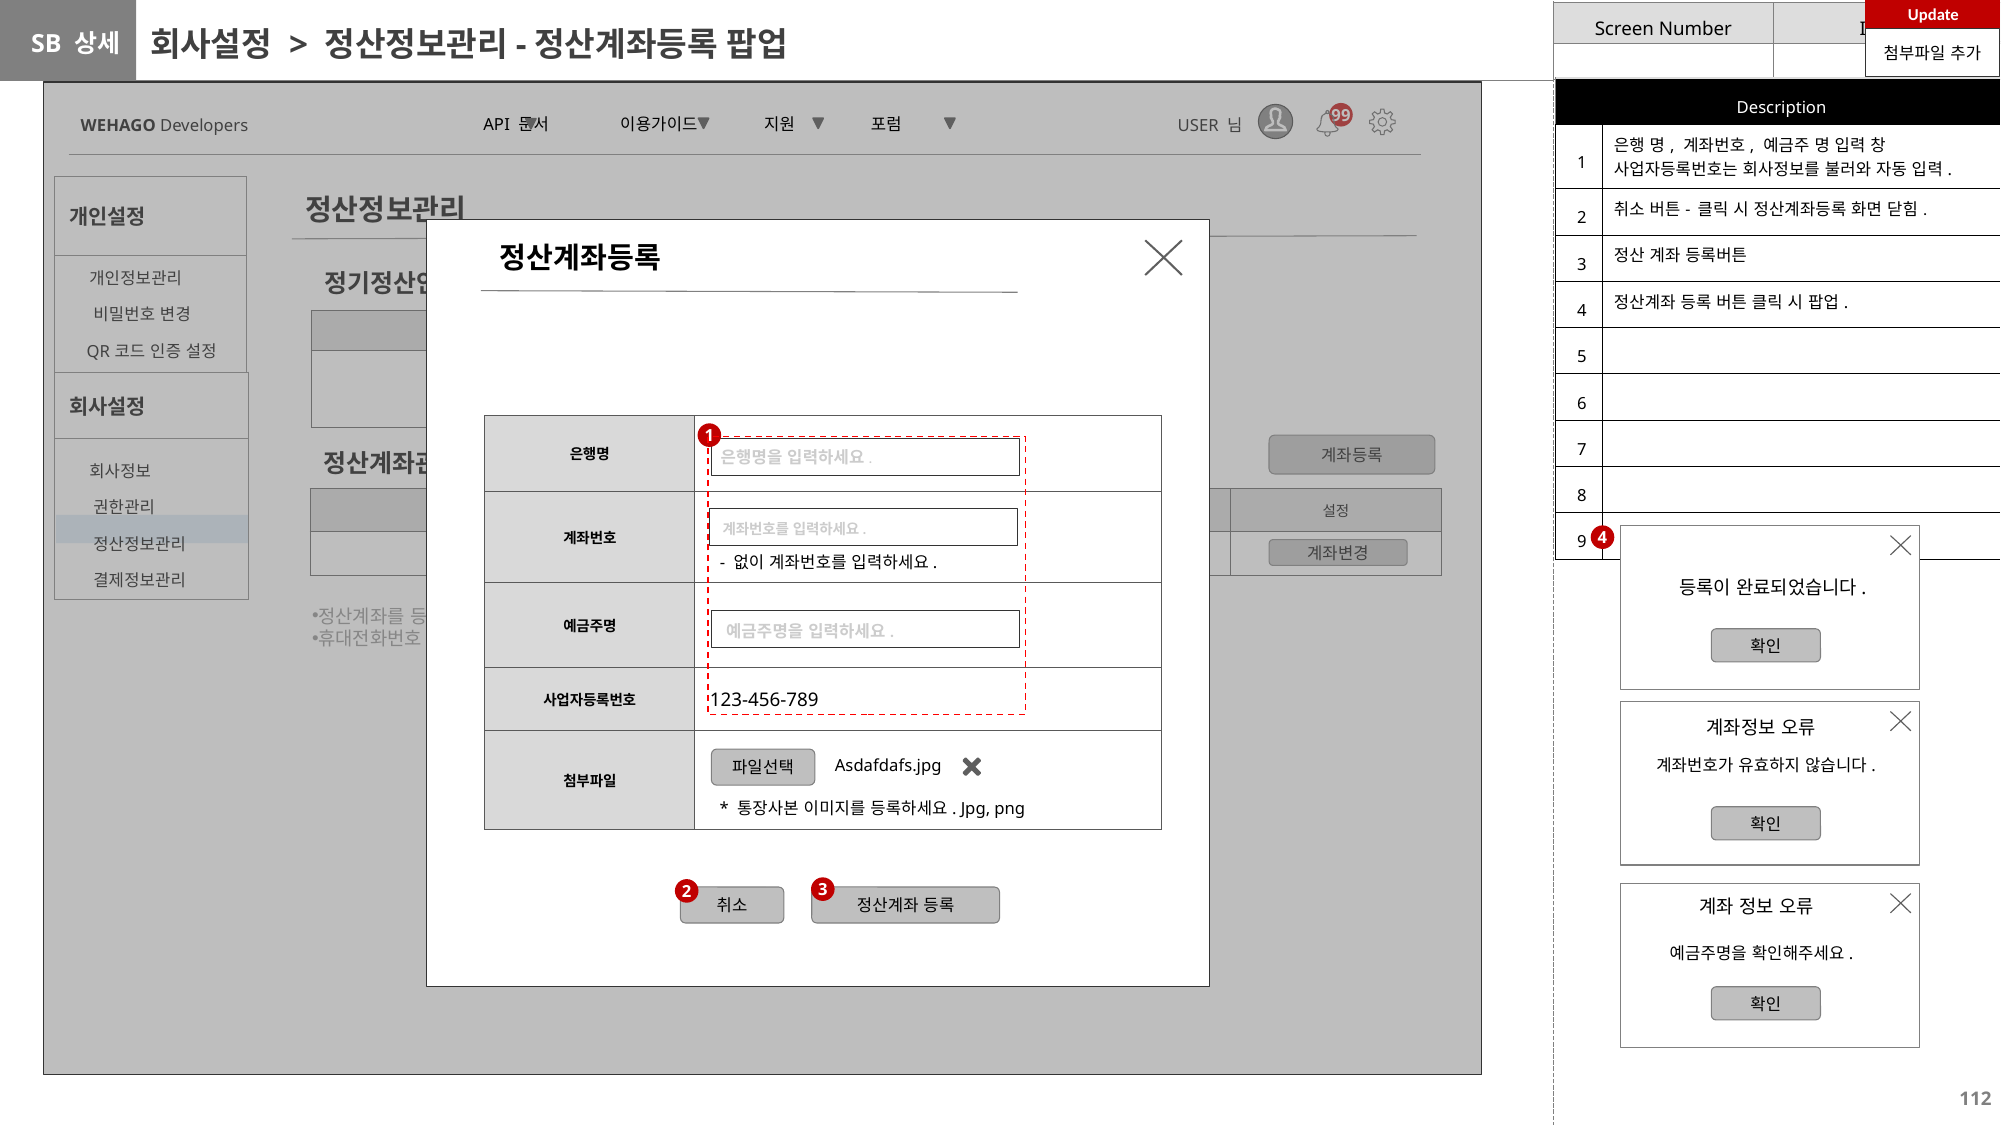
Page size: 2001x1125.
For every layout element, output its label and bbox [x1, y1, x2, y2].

table_header [695, 416, 1161, 491]
table_cell [1556, 467, 1602, 512]
table_cell [1603, 421, 2000, 466]
table_cell [1556, 282, 1602, 327]
table_cell [1556, 513, 1602, 559]
table_cell [1556, 374, 1602, 420]
table_cell [1603, 328, 2000, 373]
table_cell [695, 583, 708, 667]
table_cell [695, 668, 1161, 730]
table_cell [1556, 189, 1602, 235]
table_cell [1603, 125, 2000, 188]
table_header [1556, 79, 2000, 124]
table_cell [485, 492, 694, 582]
table_cell [485, 731, 694, 829]
table_cell [1603, 467, 2000, 512]
table_cell [485, 583, 694, 667]
table_cell [1026, 583, 1161, 667]
table_cell [1603, 282, 2000, 327]
table_cell [1603, 189, 2000, 235]
text_box [1590, 525, 1615, 549]
text_box [1863, 0, 2000, 78]
table_cell [1556, 236, 1602, 281]
table_cell [1603, 374, 2000, 420]
table_cell [695, 492, 708, 582]
table_cell [1026, 492, 1161, 582]
text_box [1620, 701, 1920, 866]
text_box [1618, 523, 1922, 691]
table_cell [485, 668, 694, 730]
table_cell [1556, 125, 1602, 188]
table_cell [695, 731, 1161, 829]
table_cell [1556, 421, 1602, 466]
table_cell [1603, 236, 2000, 281]
text_box [42, 80, 1484, 1077]
text_box [1618, 881, 1922, 1049]
title [135, 9, 1554, 77]
table_cell [1603, 513, 2000, 559]
table_cell [1556, 328, 1602, 373]
table_header [485, 416, 694, 491]
